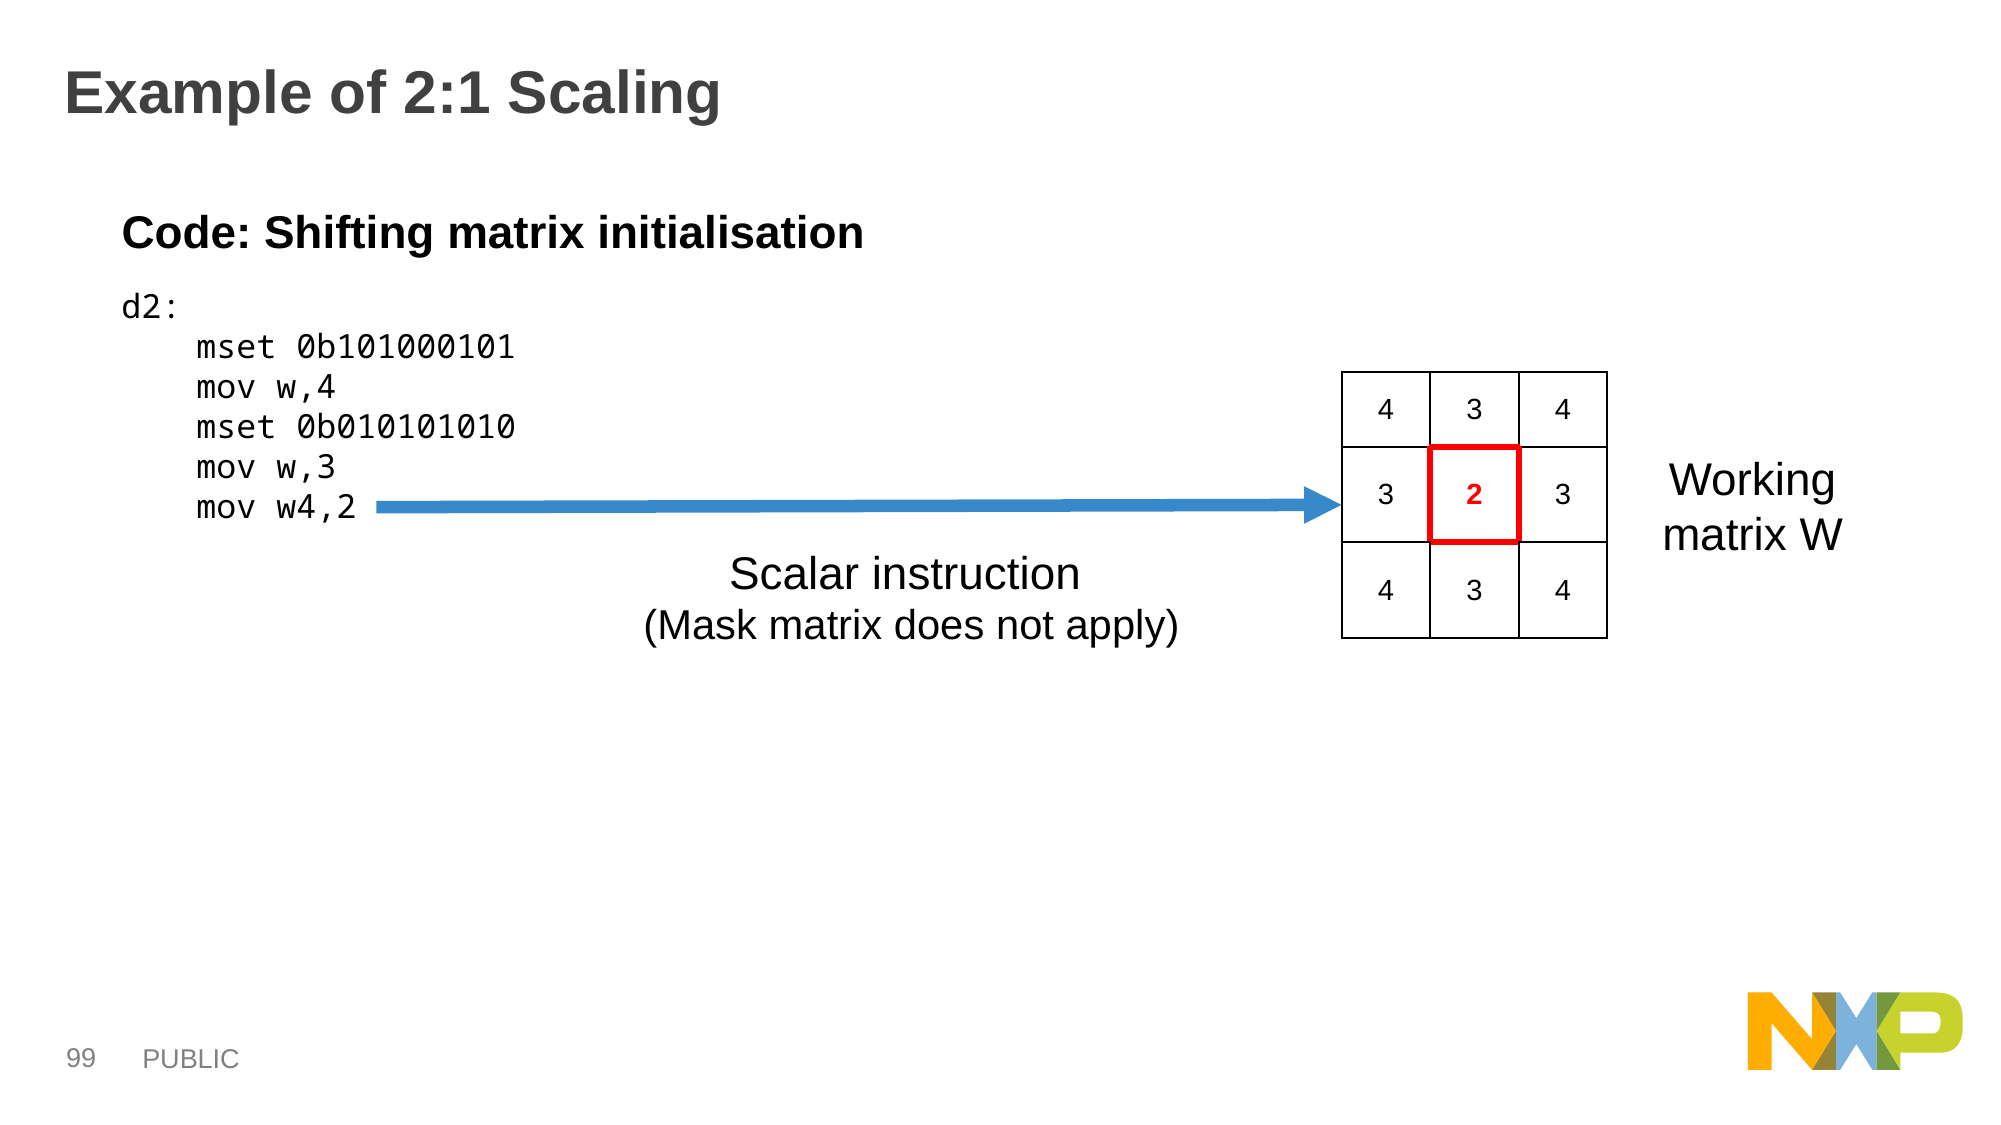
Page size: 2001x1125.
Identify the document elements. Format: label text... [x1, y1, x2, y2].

text_box Scalar instruction (Mask matrix does not apply) [571, 535, 1252, 675]
text_box d2: mset 0b101000101 mov w,4 mset 0b010101010 mov w,3 mov w4,2 [106, 278, 1069, 533]
title Example of 2:1 Scaling [48, 45, 1963, 154]
table_cell 3 [1431, 545, 1518, 637]
table_header 4 [1343, 373, 1429, 446]
table_cell 4 [1520, 543, 1606, 637]
table_cell 2 [1433, 450, 1516, 539]
table_header 3 [1431, 373, 1518, 444]
table_header 4 [1520, 373, 1606, 446]
text_box Working matrix W [1605, 442, 1900, 568]
table_cell 4 [1343, 543, 1429, 637]
table_cell 3 [1343, 448, 1427, 541]
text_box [376, 504, 1351, 508]
table_cell 3 [1522, 448, 1605, 541]
text_box Code: Shifting matrix initialisation [106, 194, 1569, 276]
text_box IPU Kernels [376, 508, 967, 514]
